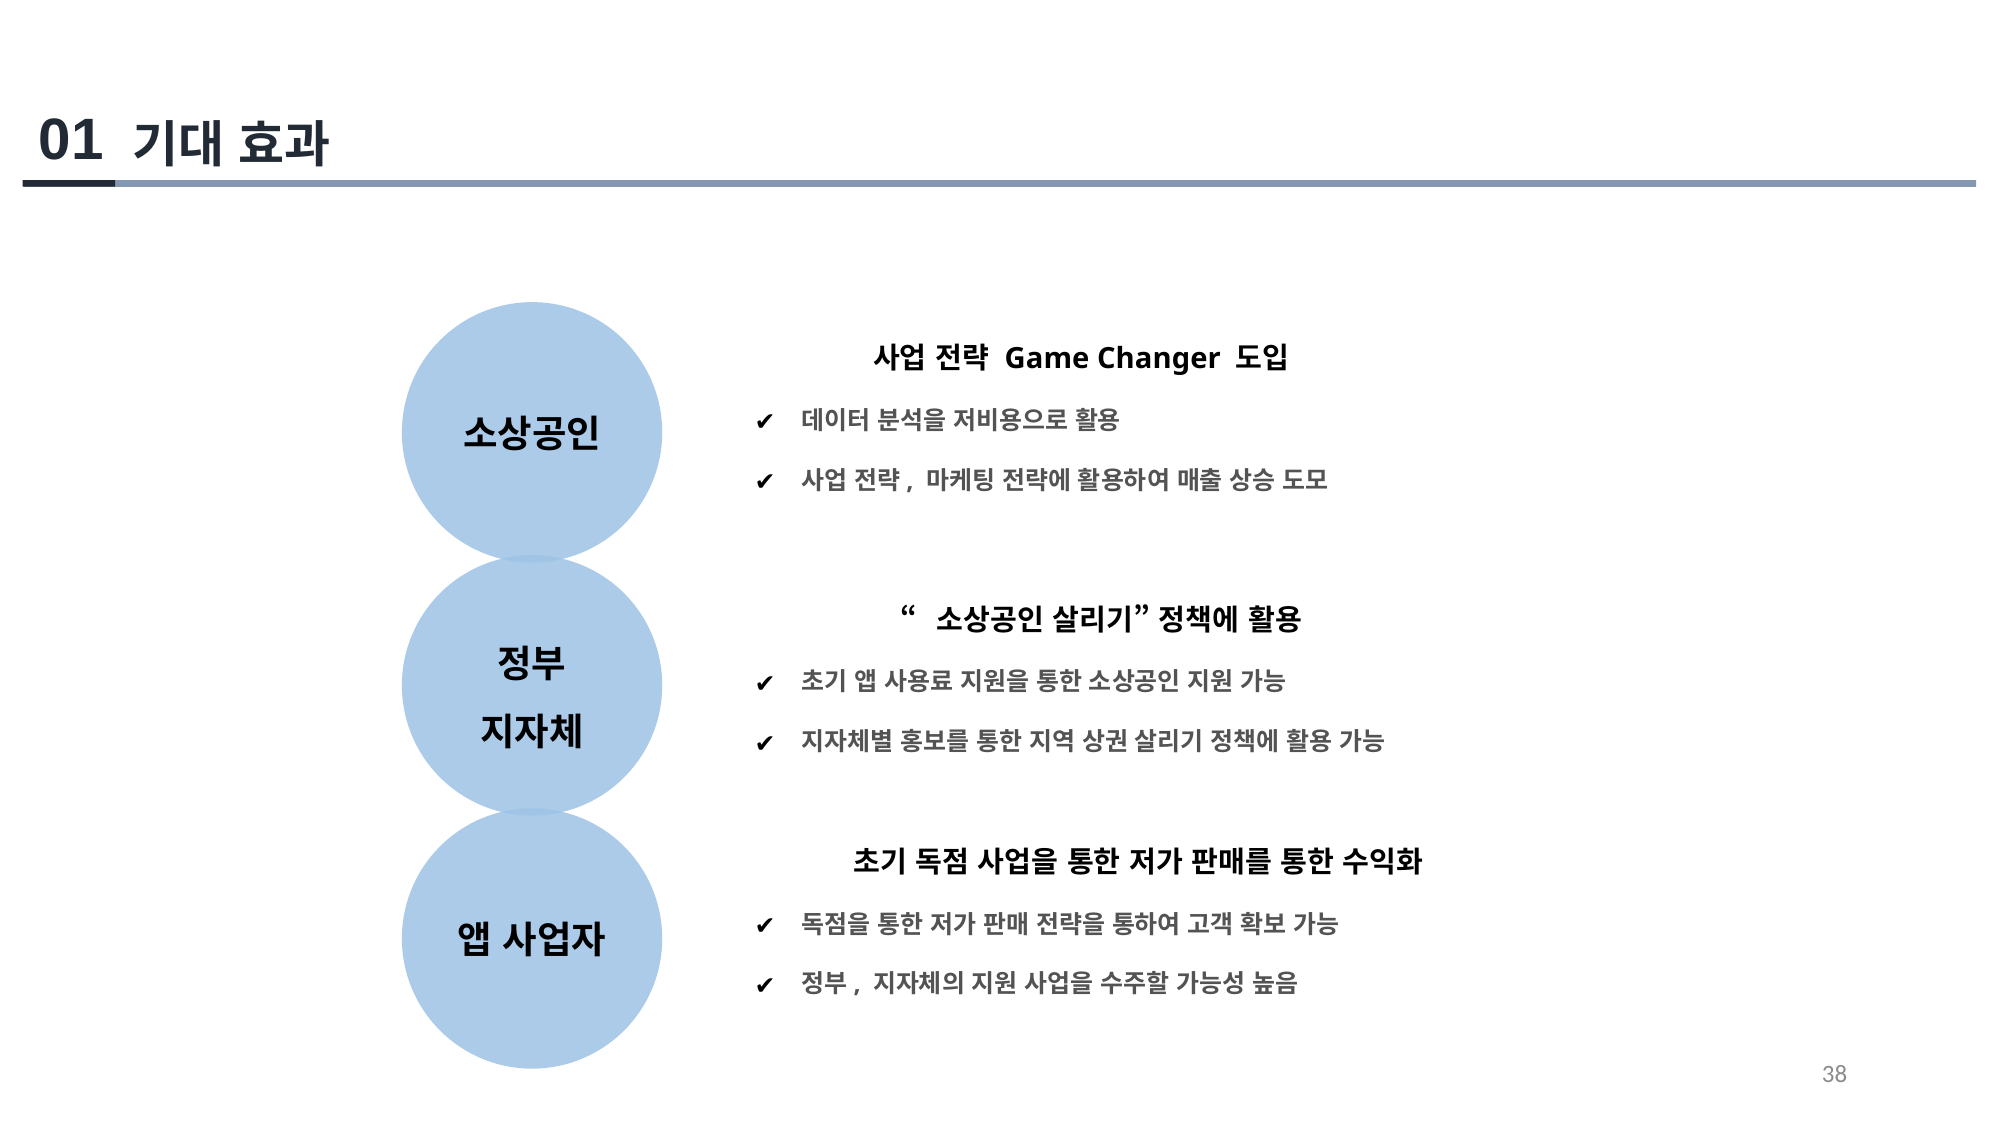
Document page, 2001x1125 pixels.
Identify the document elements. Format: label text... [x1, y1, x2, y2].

text_box 기대 효과 [117, 104, 663, 180]
text_box [22, 179, 116, 188]
text_box 01 [23, 93, 125, 179]
text_box “소상공인 살리기” 정책에 활용 초기 앱 사용료 지원을 통한 소상공인 지원 가능 지자체별 홍보를 통한 지역 상권 살리기 정책에 활용 가능 [739, 551, 1464, 771]
slide_number 38 [1412, 1042, 1863, 1103]
text_box 정부 지자체 [401, 559, 663, 812]
text_box 앱 사업자 [401, 808, 663, 1069]
text_box 소상공인 [401, 302, 663, 563]
text_box [116, 179, 1977, 188]
text_box 초기 독점 사업을 통한 저가 판매를 통한 수익화 독점을 통한 저가 판매 전략을 통하여 고객 확보 가능 정부, 지자체의 지원 사업을 수주할 가능성 높음 [739, 793, 1539, 1013]
text_box 사업 전략 Game Changer 도입 데이터 분석을 저비용으로 활용 사업 전략, 마케팅 전략에 활용하여 매출 상승 도모 [739, 289, 1423, 509]
